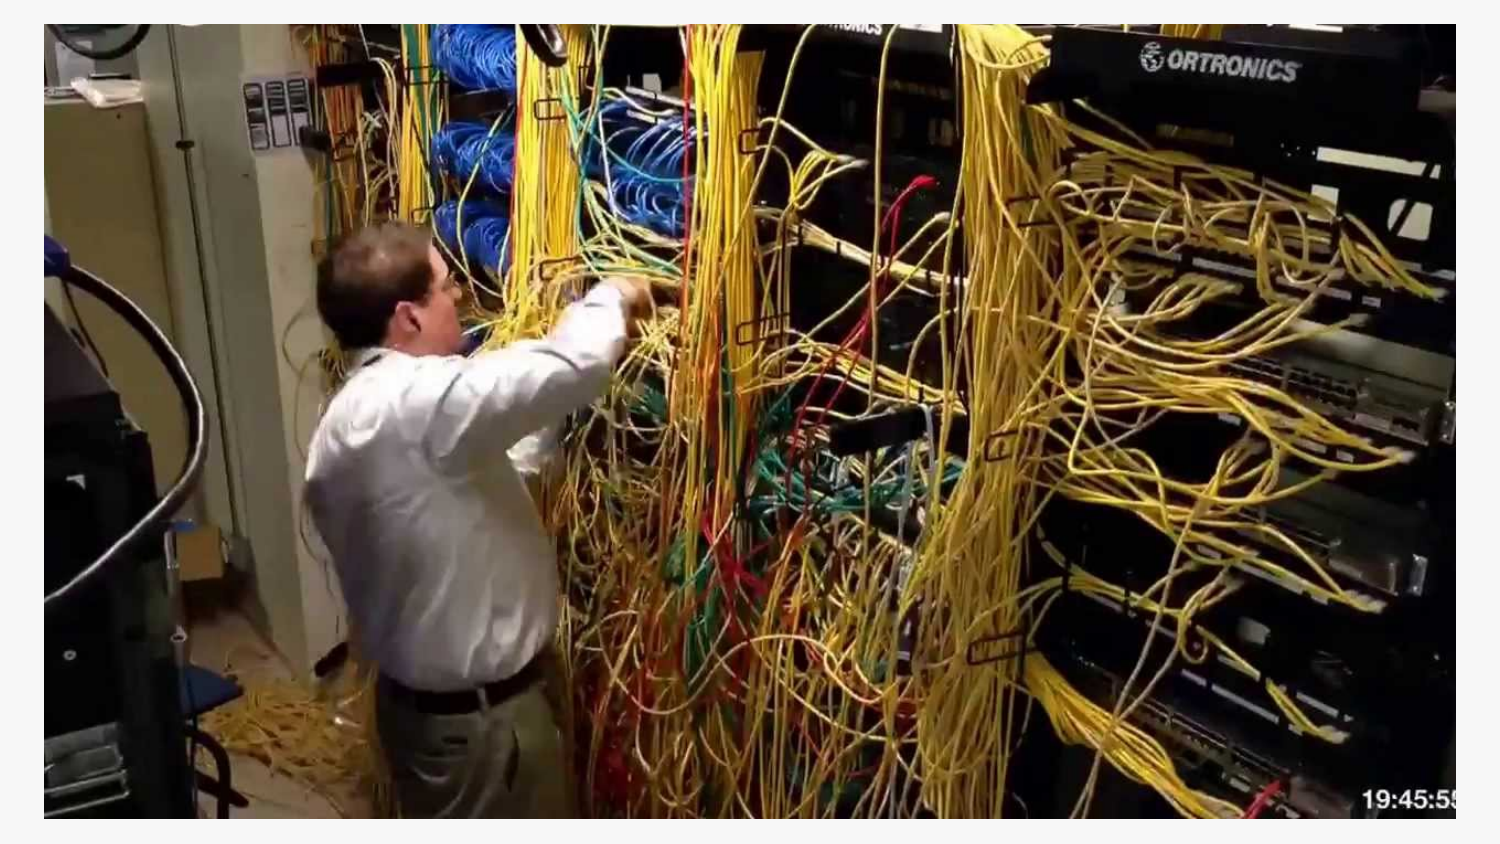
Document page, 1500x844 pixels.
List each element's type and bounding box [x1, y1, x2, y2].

picture [44, 24, 1456, 819]
